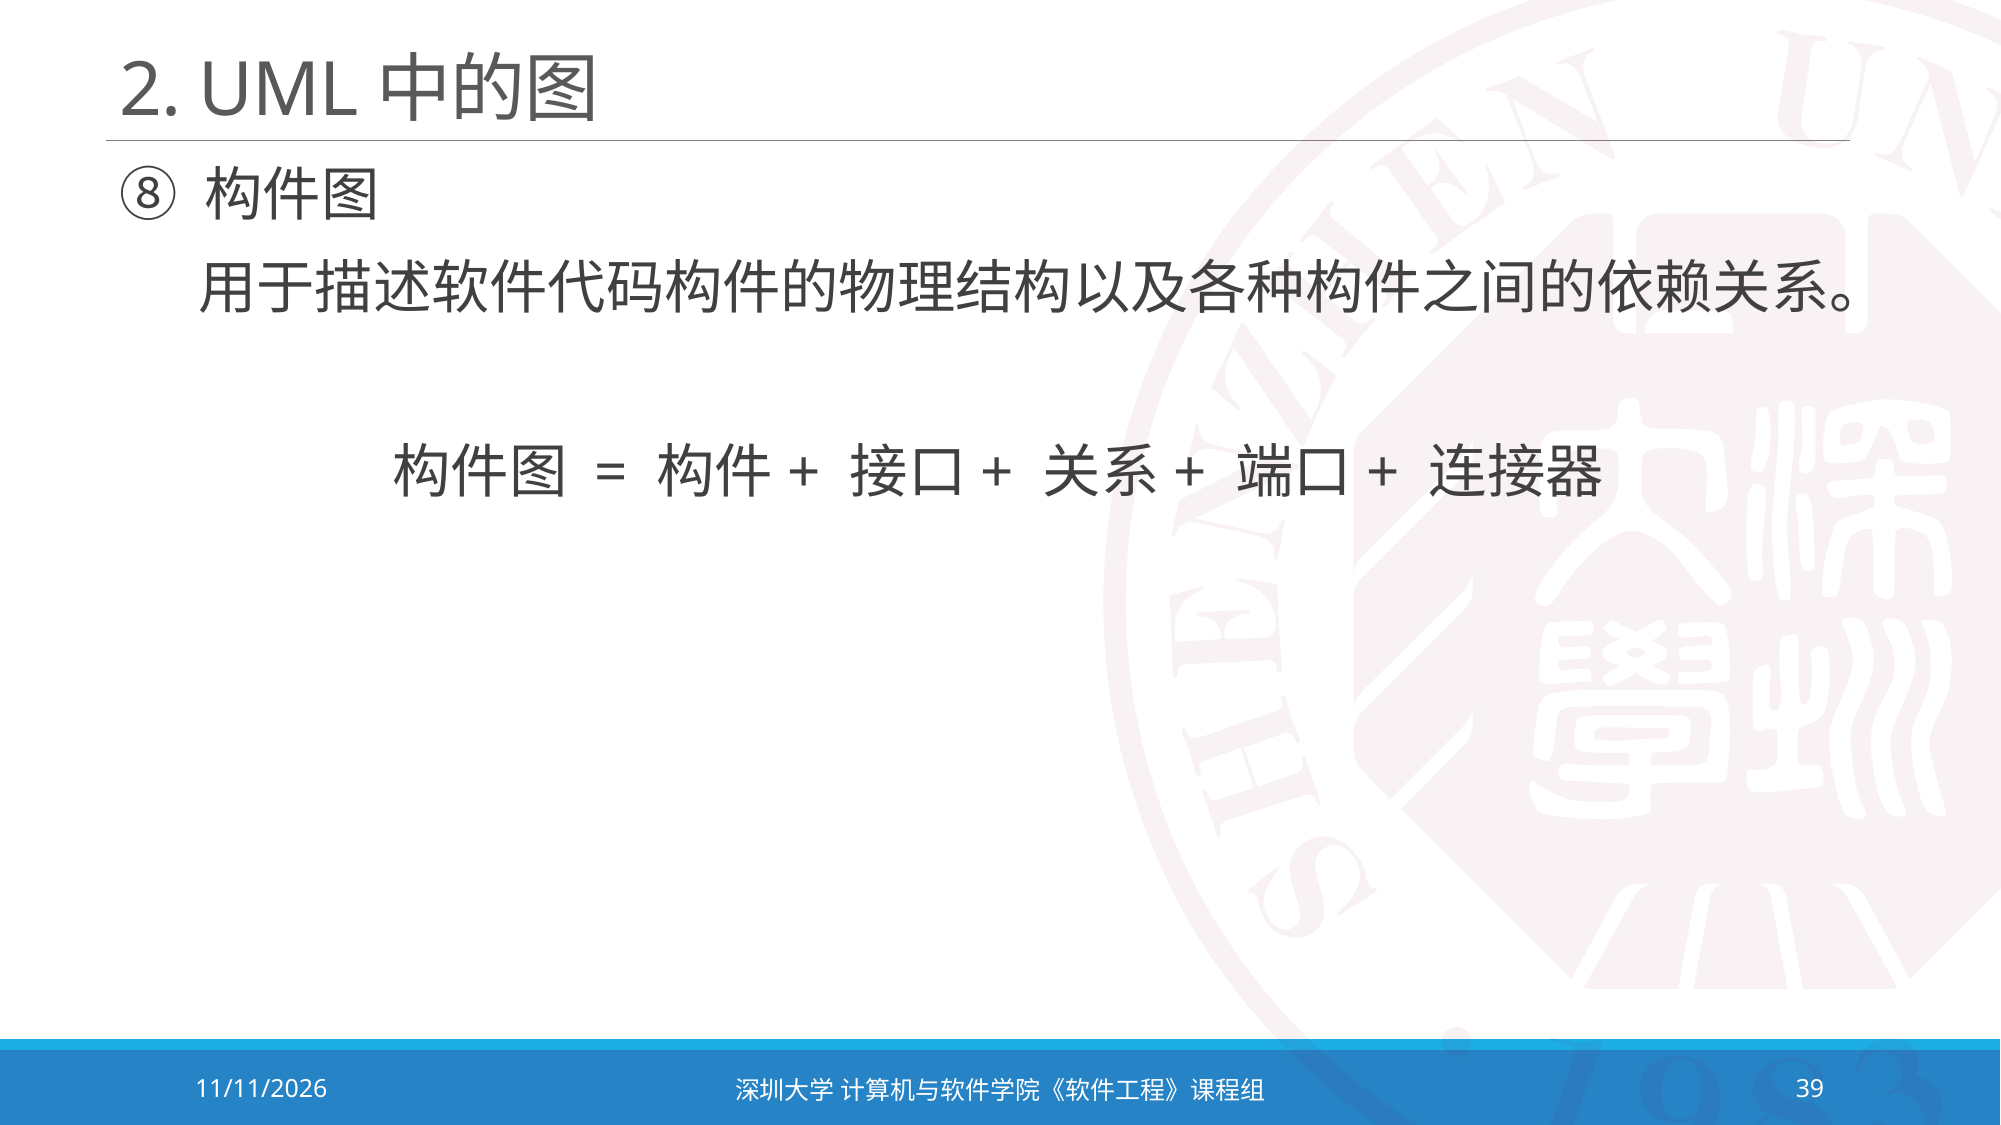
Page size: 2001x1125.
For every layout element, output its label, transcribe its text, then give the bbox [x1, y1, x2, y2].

footer 深圳大学 计算机与软件学院《软件工程》课程组 [604, 1059, 1396, 1120]
title 2. UML中的图 [104, 0, 1856, 139]
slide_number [180, 1059, 586, 1120]
slide_number 39 [1624, 1059, 1840, 1120]
list ⑧ 构件图 用于描述软件代码构件的物理结构以及各种构件之间的依赖关系。 构件图 = 构件+ 接口+ 关系+ 端口+ 连接器 [104, 158, 1878, 1008]
